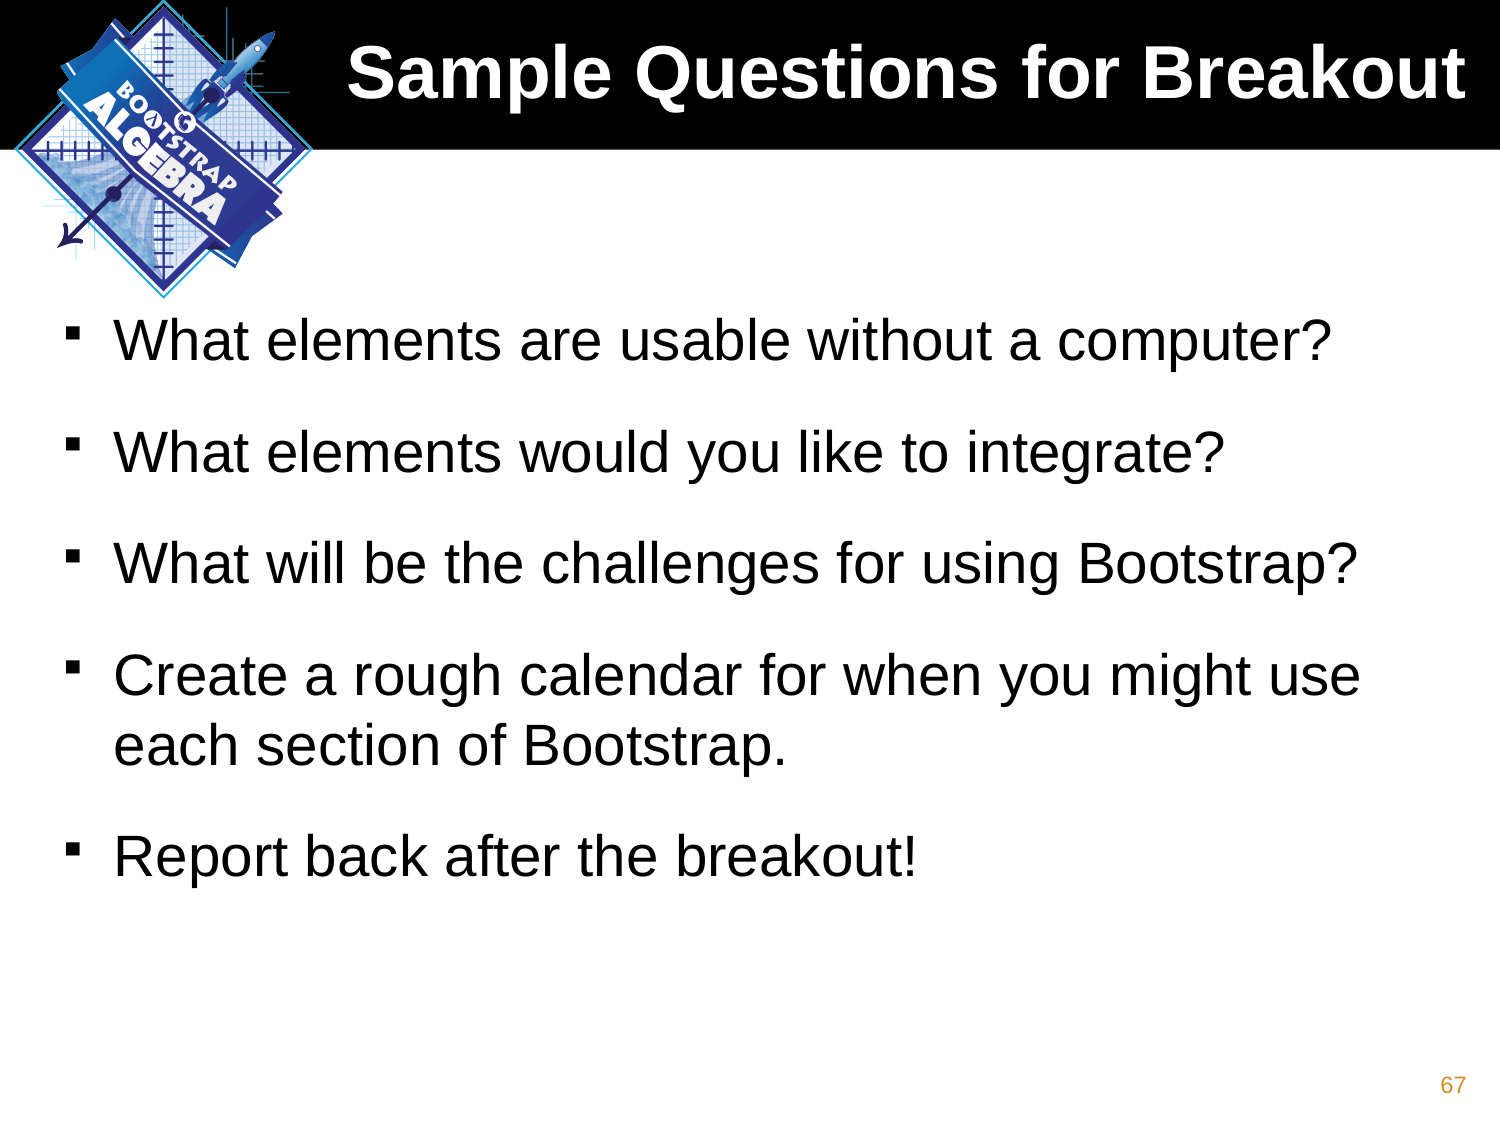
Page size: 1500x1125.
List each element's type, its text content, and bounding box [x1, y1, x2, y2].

title Sample Questions for Breakout [49, 0, 1476, 138]
list What elements are usable without a computer? What elements would you like to integrate? What will be the challenges for using Bootstrap? Create a rough calendar for when you might use each section of Bootstrap. Report back after the breakout! [49, 294, 1476, 1038]
picture [14, 0, 313, 299]
slide_number 67 [1349, 1061, 1475, 1106]
